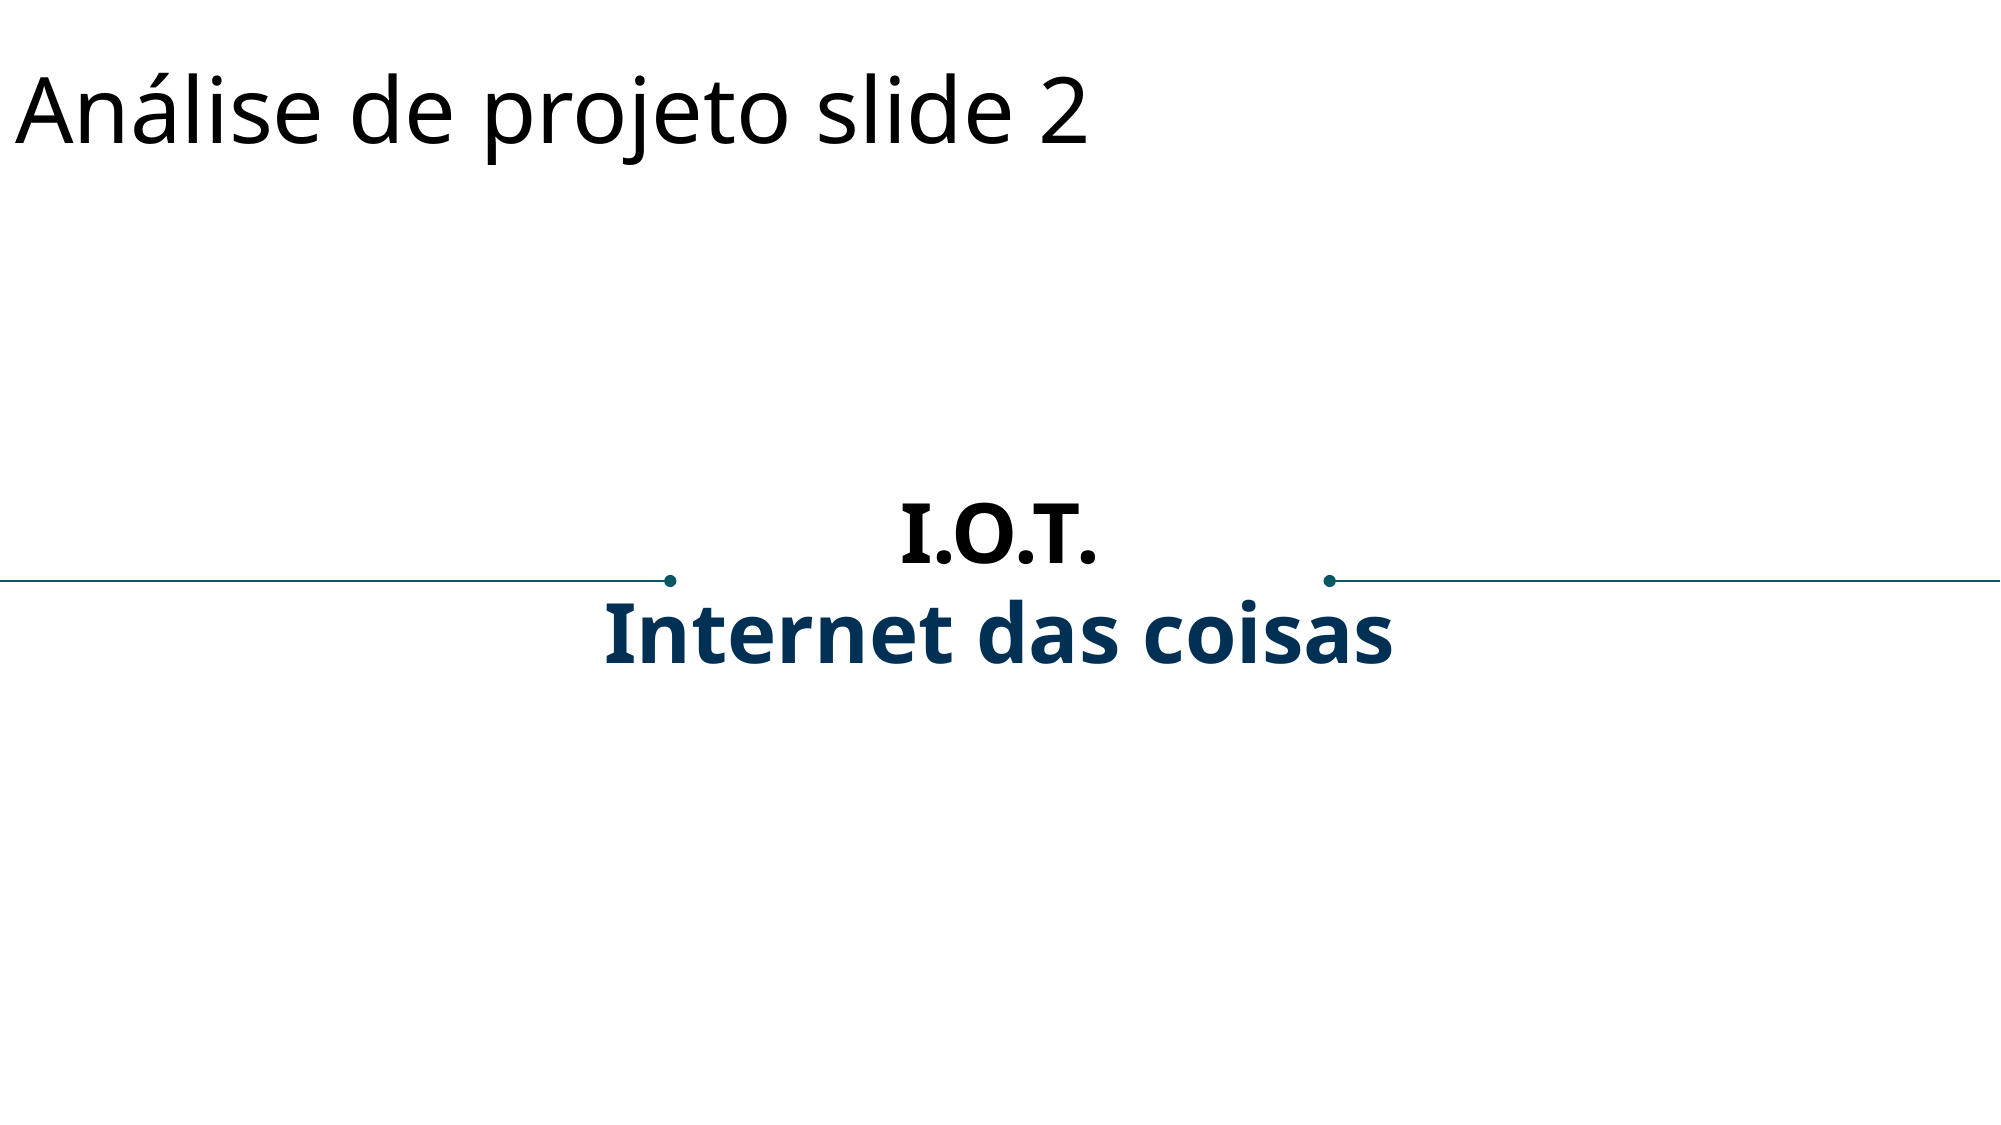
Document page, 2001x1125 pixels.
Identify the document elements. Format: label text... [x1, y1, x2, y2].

title Análise de projeto slide 2 [0, 59, 1725, 278]
text_box I.O.T. Internet das coisas [539, 472, 1461, 688]
